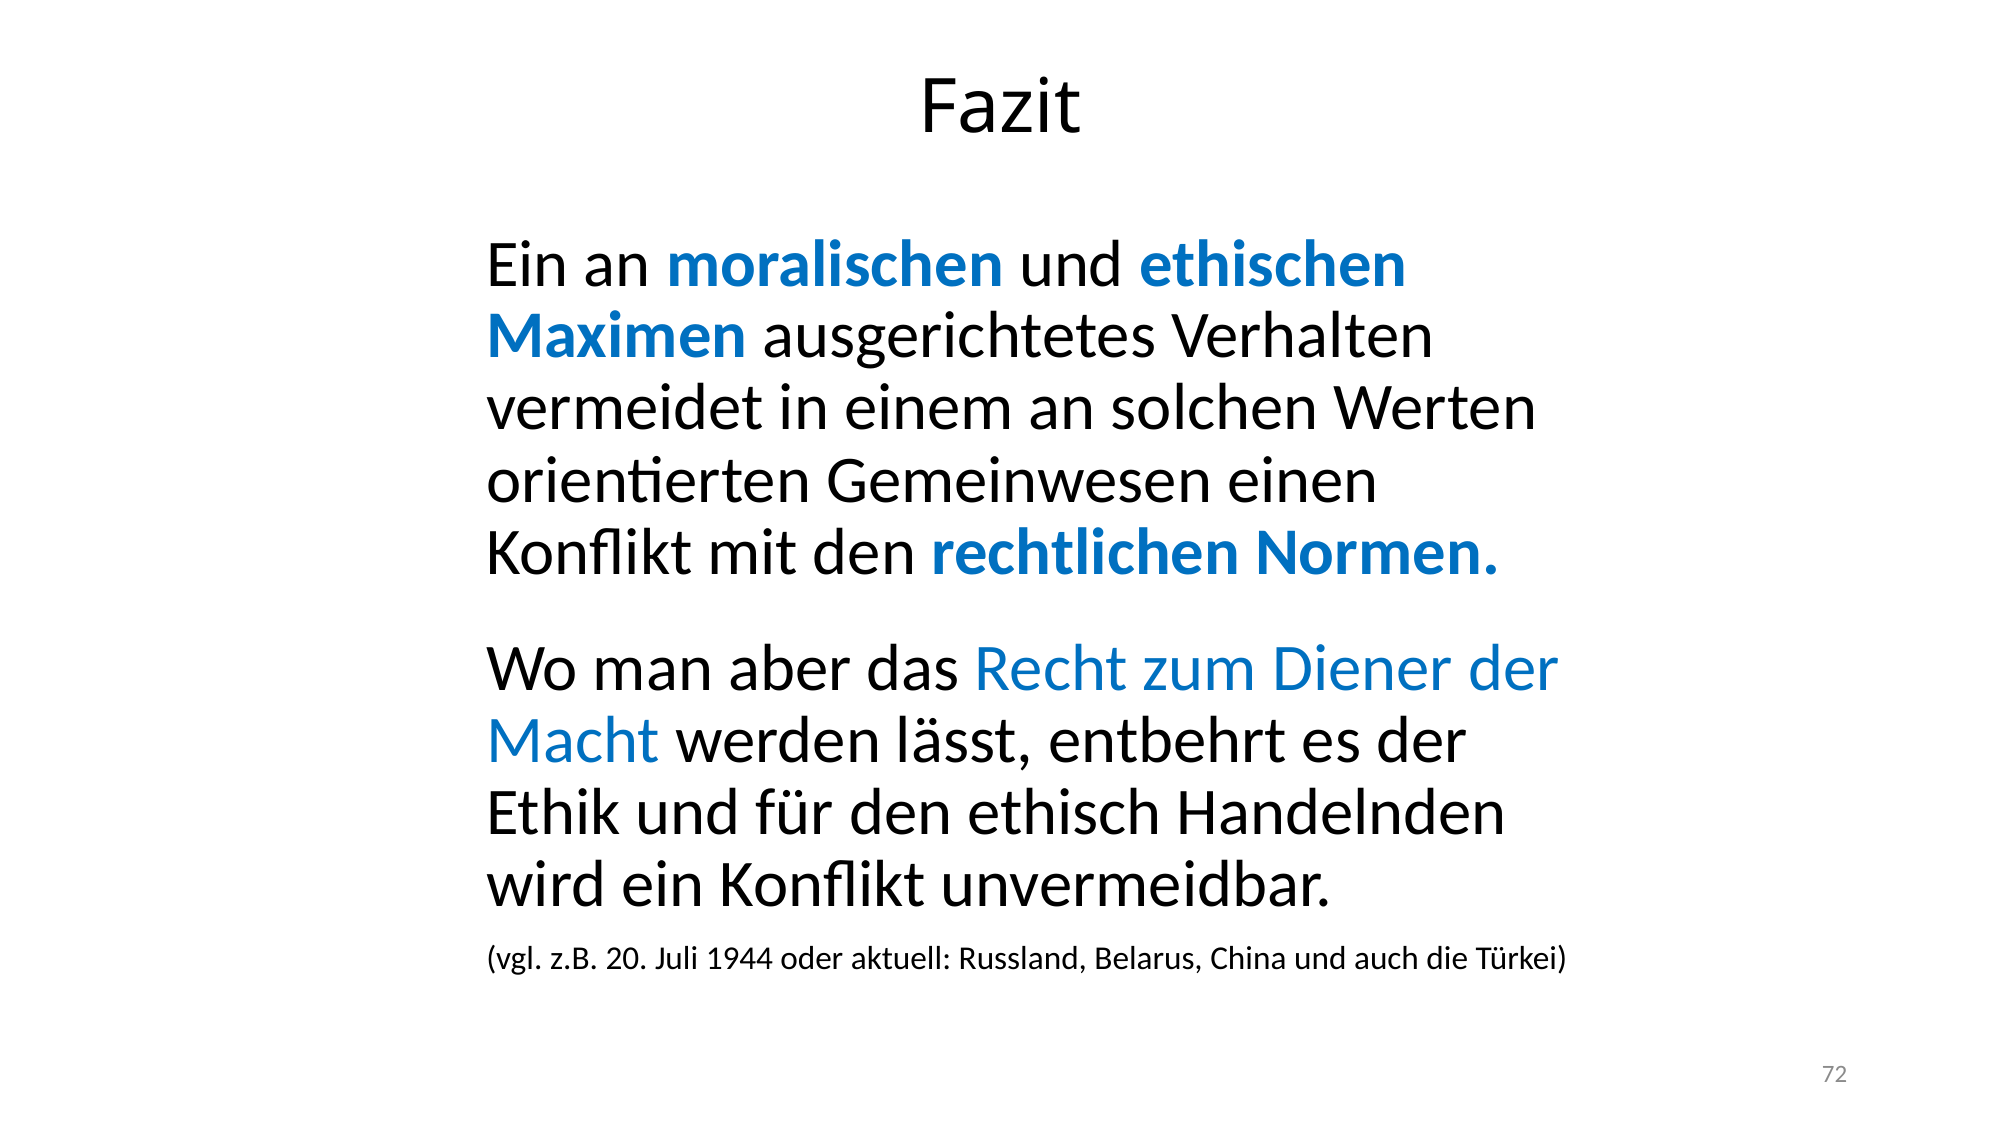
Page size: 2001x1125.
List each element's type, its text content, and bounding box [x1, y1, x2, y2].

slide_number 72 [1412, 1042, 1863, 1103]
title Fazit [137, 59, 1863, 157]
list Ein an moralischen und ethischen Maximen ausgerichtetes Verhalten vermeidet in einem an solchen Werten orientierten Gemeinwesen einen Konflikt mit den rechtlichen Normen. Wo man aber das Recht zum Diener der Macht werden lässt, entbehrt es der Ethik und für den ethisch Handelnden wird ein Konflikt unvermeidbar. (vgl. z.B. 20. Juli 1944 oder aktuell: Russland, Belarus, China und auch die Türkei) [471, 220, 1597, 1022]
